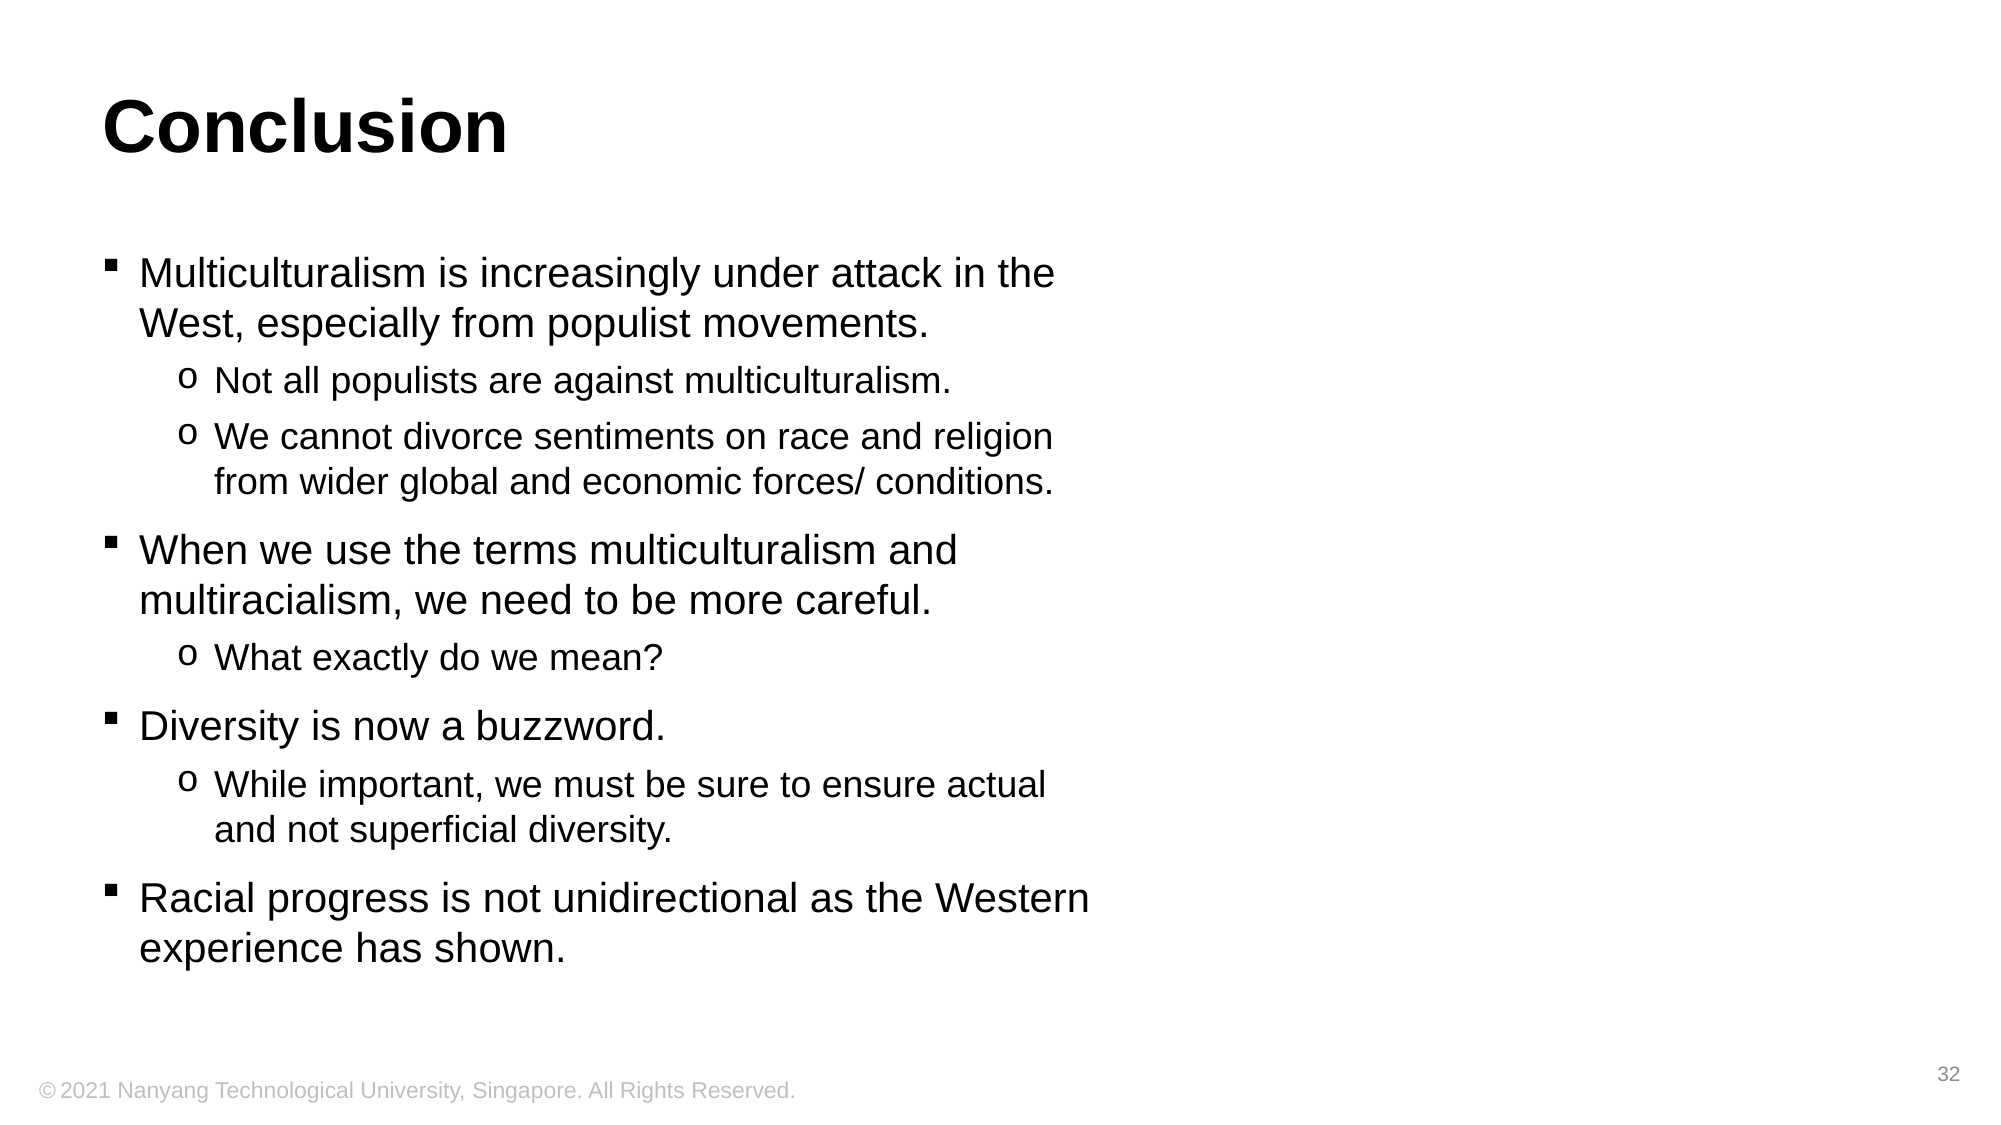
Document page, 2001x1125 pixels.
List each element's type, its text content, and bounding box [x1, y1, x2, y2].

slide_number 32 [1525, 1042, 1976, 1103]
title Conclusion [86, 59, 1812, 198]
list Multiculturalism is increasingly under attack in the West, especially from populist movements. Not all populists are against multiculturalism. We cannot divorce sentiments on race and religion from wider global and economic forces/ conditions. When we use the terms multiculturalism and multiracialism, we need to be more careful. What exactly do we mean? Diversity is now a buzzword. While important, we must be sure to ensure actual and not superficial diversity. Racial progress is not unidirectional as the Western experience has shown. [86, 238, 1129, 1014]
